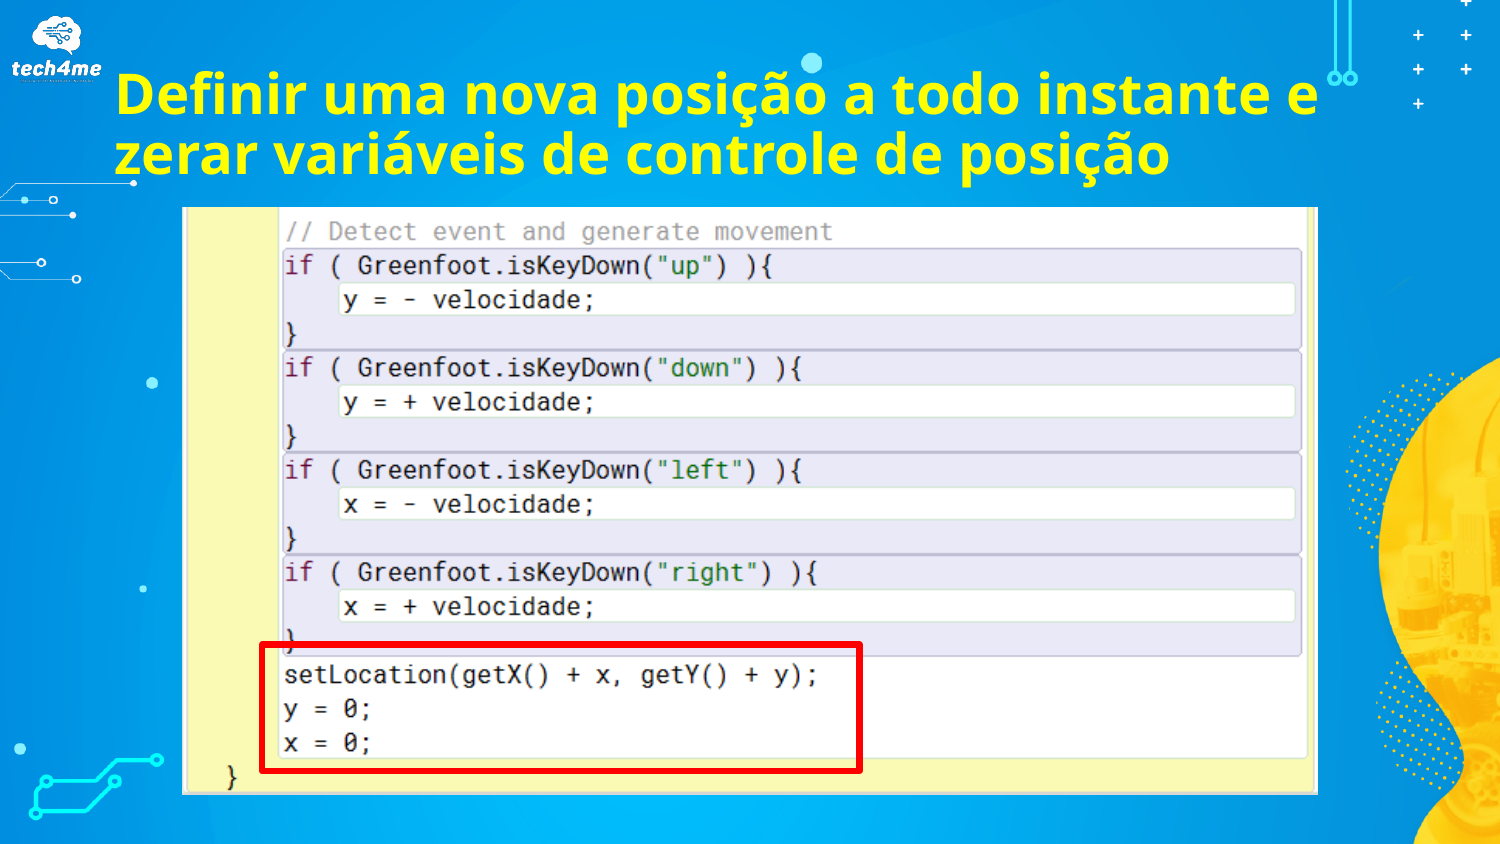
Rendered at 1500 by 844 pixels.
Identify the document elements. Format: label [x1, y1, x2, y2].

picture [919, 83, 948, 114]
picture [544, 132, 572, 174]
picture [996, 143, 1025, 174]
picture [796, 83, 825, 114]
picture [287, 83, 306, 113]
picture [802, 53, 821, 73]
picture [270, 84, 277, 113]
picture [733, 83, 756, 127]
picture [396, 131, 408, 139]
picture [877, 132, 905, 174]
picture [1058, 83, 1085, 113]
picture [270, 72, 277, 79]
picture [468, 83, 495, 113]
picture [1328, 0, 1357, 85]
picture [628, 143, 651, 174]
picture [486, 144, 493, 173]
picture [274, 144, 304, 173]
picture [653, 83, 682, 114]
picture [963, 143, 990, 187]
picture [953, 72, 981, 114]
picture [503, 83, 532, 114]
picture [344, 143, 363, 173]
picture [1181, 83, 1208, 113]
picture [233, 83, 260, 113]
picture [1139, 143, 1168, 174]
picture [688, 83, 710, 114]
picture [1109, 132, 1129, 139]
picture [1289, 83, 1316, 114]
picture [1415, 100, 1422, 108]
picture [147, 378, 157, 388]
picture [0, 0, 282, 844]
picture [1031, 143, 1053, 174]
picture [569, 83, 595, 114]
picture [846, 83, 872, 114]
picture [1215, 77, 1235, 114]
picture [180, 143, 199, 173]
picture [370, 132, 377, 139]
picture [1414, 65, 1423, 74]
picture [777, 143, 806, 174]
picture [1093, 83, 1115, 114]
picture [727, 137, 747, 174]
picture [766, 72, 786, 79]
picture [580, 143, 607, 174]
picture [183, 208, 1317, 794]
picture [202, 143, 228, 174]
picture [1145, 83, 1171, 114]
picture [1041, 72, 1048, 79]
picture [238, 143, 257, 173]
picture [718, 72, 725, 79]
picture [913, 143, 940, 174]
picture [417, 83, 443, 114]
picture [755, 143, 774, 173]
picture [1241, 83, 1268, 114]
picture [1105, 143, 1131, 174]
picture [829, 143, 856, 174]
picture [989, 83, 1018, 114]
picture [1061, 132, 1068, 139]
picture [417, 144, 447, 173]
picture [501, 143, 523, 174]
picture [657, 143, 686, 174]
picture [893, 77, 913, 114]
picture [451, 143, 478, 174]
picture [327, 84, 354, 114]
picture [1376, 359, 1500, 844]
picture [370, 144, 377, 173]
picture [1061, 144, 1068, 173]
picture [619, 83, 646, 127]
picture [486, 132, 493, 139]
picture [308, 143, 334, 174]
picture [1041, 84, 1048, 113]
picture [814, 132, 821, 173]
picture [1461, 0, 1471, 5]
picture [1120, 77, 1140, 114]
picture [718, 84, 725, 113]
picture [385, 143, 411, 174]
picture [1461, 65, 1471, 74]
picture [693, 143, 720, 173]
picture [364, 83, 409, 113]
picture [535, 84, 565, 113]
picture [762, 83, 788, 114]
picture [1076, 143, 1099, 187]
